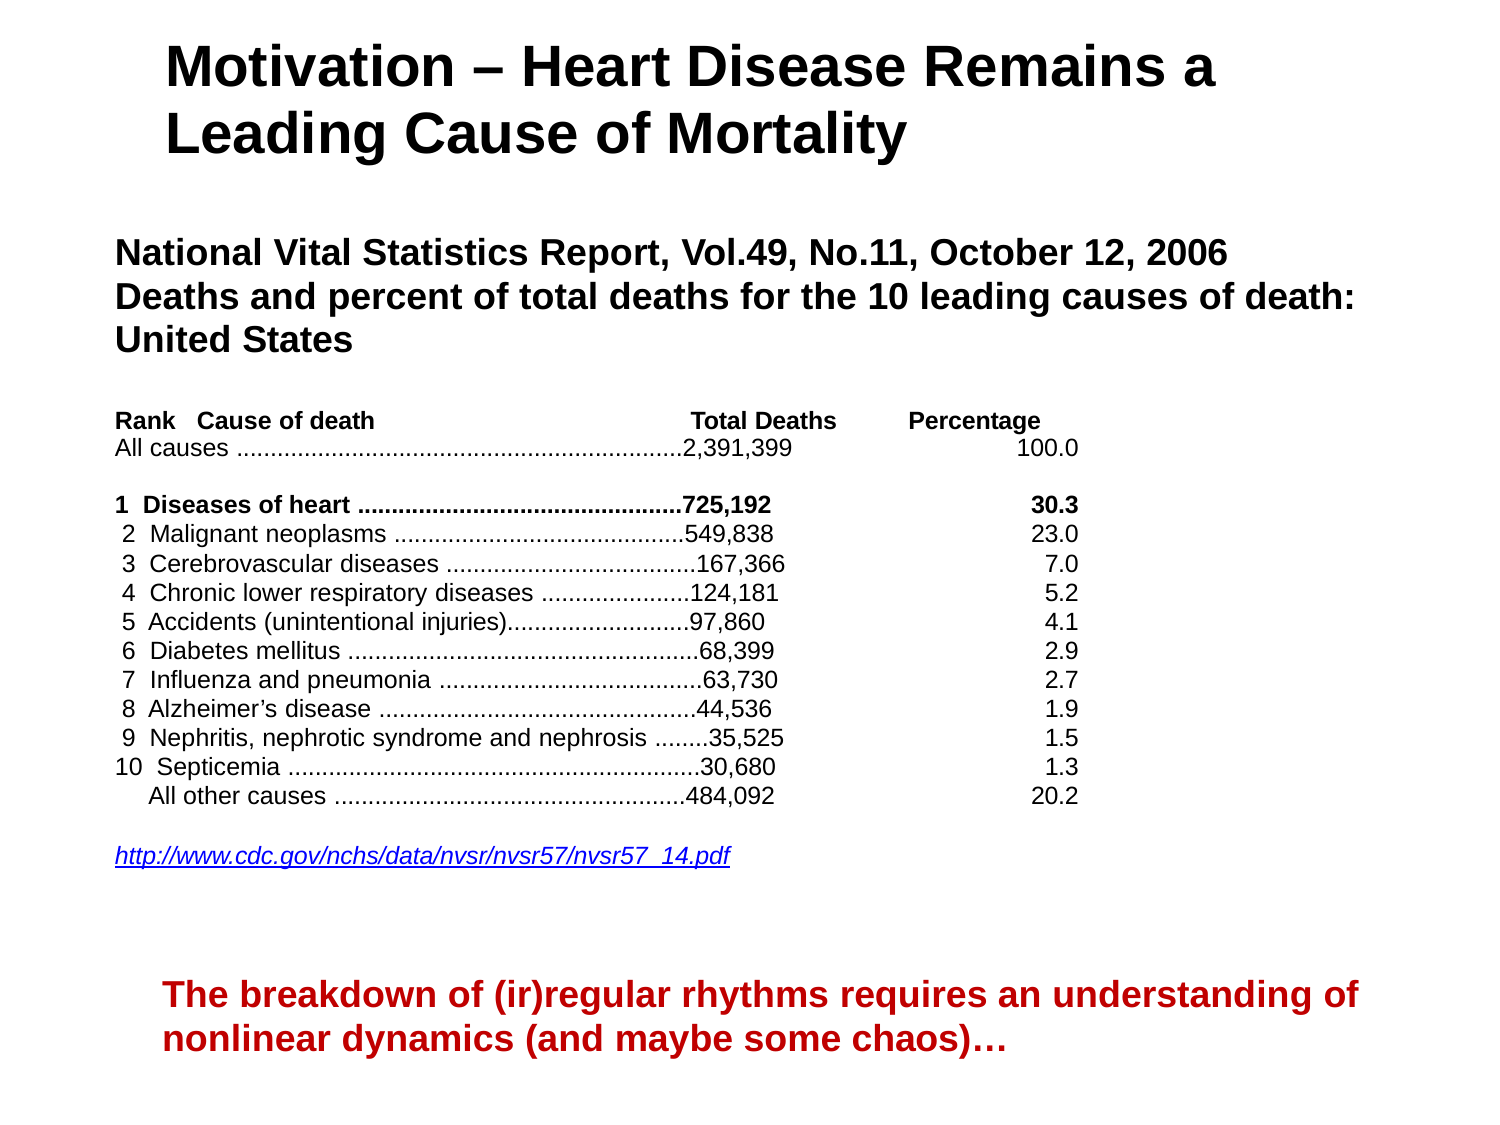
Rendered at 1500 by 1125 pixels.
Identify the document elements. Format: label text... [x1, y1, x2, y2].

table_cell 2.7 [910, 667, 1083, 696]
table_header All causes ..................................................................2,391,399 [110, 434, 910, 477]
table_cell 30.3 [910, 477, 1083, 521]
table_cell 1.9 [910, 696, 1083, 725]
table_cell 5 Accidents (unintentional injuries)...........................97,860 [110, 608, 910, 638]
table_cell 23.0 [910, 521, 1083, 550]
table_cell 7.0 [910, 550, 1083, 579]
table_cell 4.1 [910, 608, 1083, 638]
table_cell 1 Diseases of heart ................................................725,192 [110, 477, 910, 521]
table_cell 7 Influenza and pneumonia .......................................63,730 [110, 667, 910, 696]
table_cell 4 Chronic lower respiratory diseases ......................124,181 [110, 579, 910, 608]
table_cell 2 Malignant neoplasms ...........................................549,838 [110, 521, 910, 550]
text_box The breakdown of (ir)regular rhythms requires an understanding of nonlinear dynamics (and maybe some chaos)… [160, 966, 1361, 1059]
table_cell 6 Diabetes mellitus ....................................................68,399 [110, 638, 910, 667]
table_cell 1.3 [910, 754, 1083, 783]
table_cell 10 Septicemia .............................................................30,680 [110, 754, 910, 783]
table_header 100.0 [910, 434, 1083, 477]
table_cell 20.2 [910, 783, 1083, 812]
table_cell 2.9 [910, 638, 1083, 667]
table_cell 9 Nephritis, nephrotic syndrome and nephrosis ........35,525 [110, 725, 910, 754]
table_cell 8 Alzheimer’s disease ...............................................44,536 [110, 696, 910, 725]
table_cell 1.5 [910, 725, 1083, 754]
text_box http://www.cdc.gov/nchs/data/nvsr/nvsr57/nvsr57_14.pdf [112, 838, 743, 871]
table_cell 5.2 [910, 579, 1083, 608]
table_cell 3 Cerebrovascular diseases .....................................167,366 [110, 550, 910, 579]
text_box National Vital Statistics Report, Vol.49, No.11, October 12, 2006 Deaths and percent of total deaths for the 10 leading causes of death: United States Rank Cause of death Total Deaths Percentage [112, 224, 1359, 435]
title Motivation – Heart Disease Remains a Leading Cause of Mortality [162, 24, 1218, 220]
table_cell All other causes ....................................................484,092 [110, 783, 910, 812]
